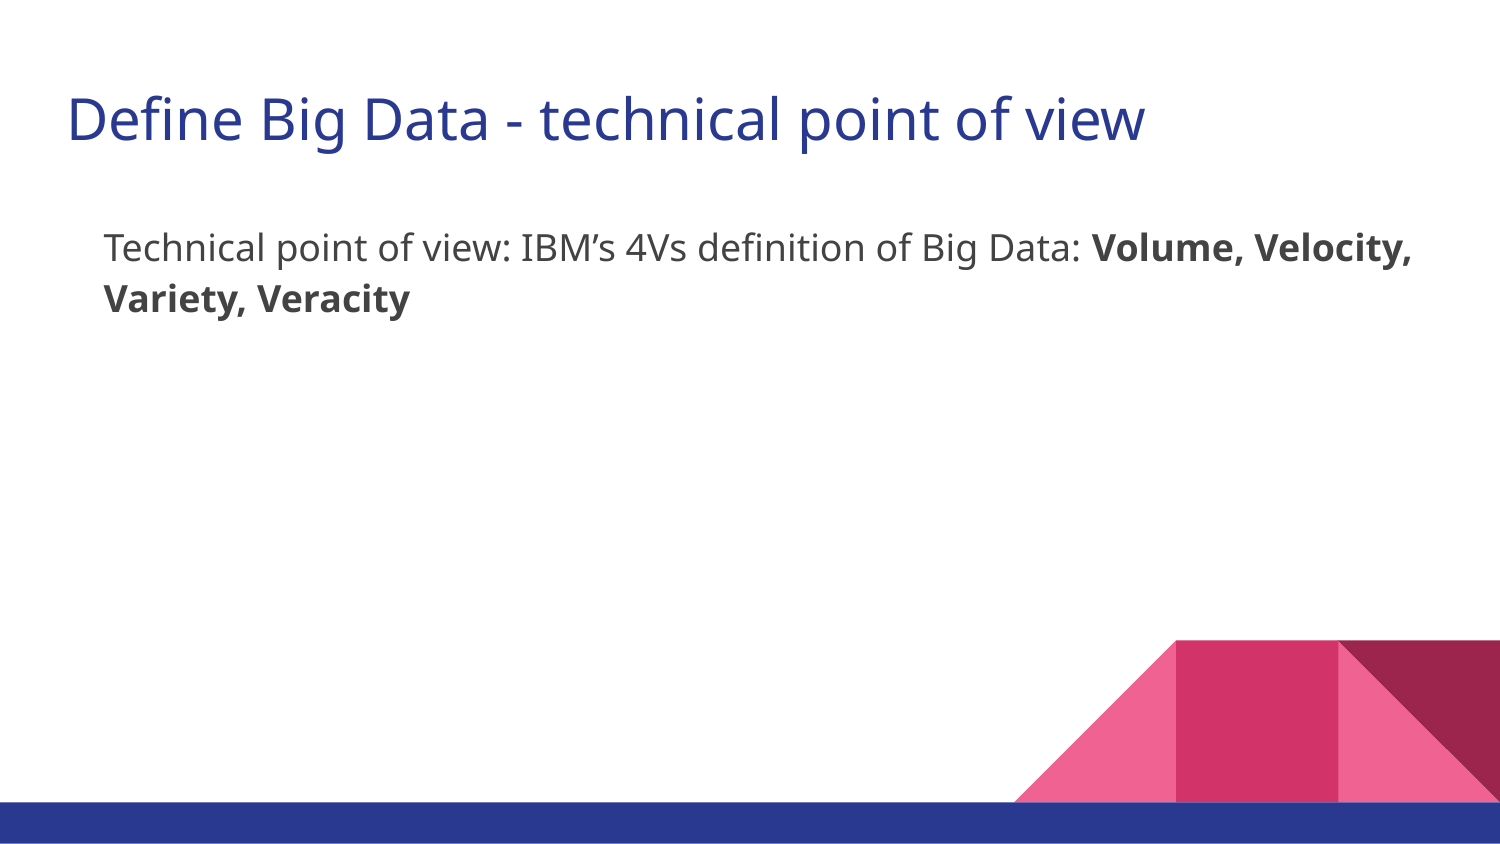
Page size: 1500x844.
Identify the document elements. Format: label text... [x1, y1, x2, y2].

title Define Big Data - technical point of view [50, 66, 1450, 168]
list Technical point of view: IBM’s 4Vs definition of Big Data: Volume, Velocity, Variety, Veracity [50, 201, 1450, 750]
